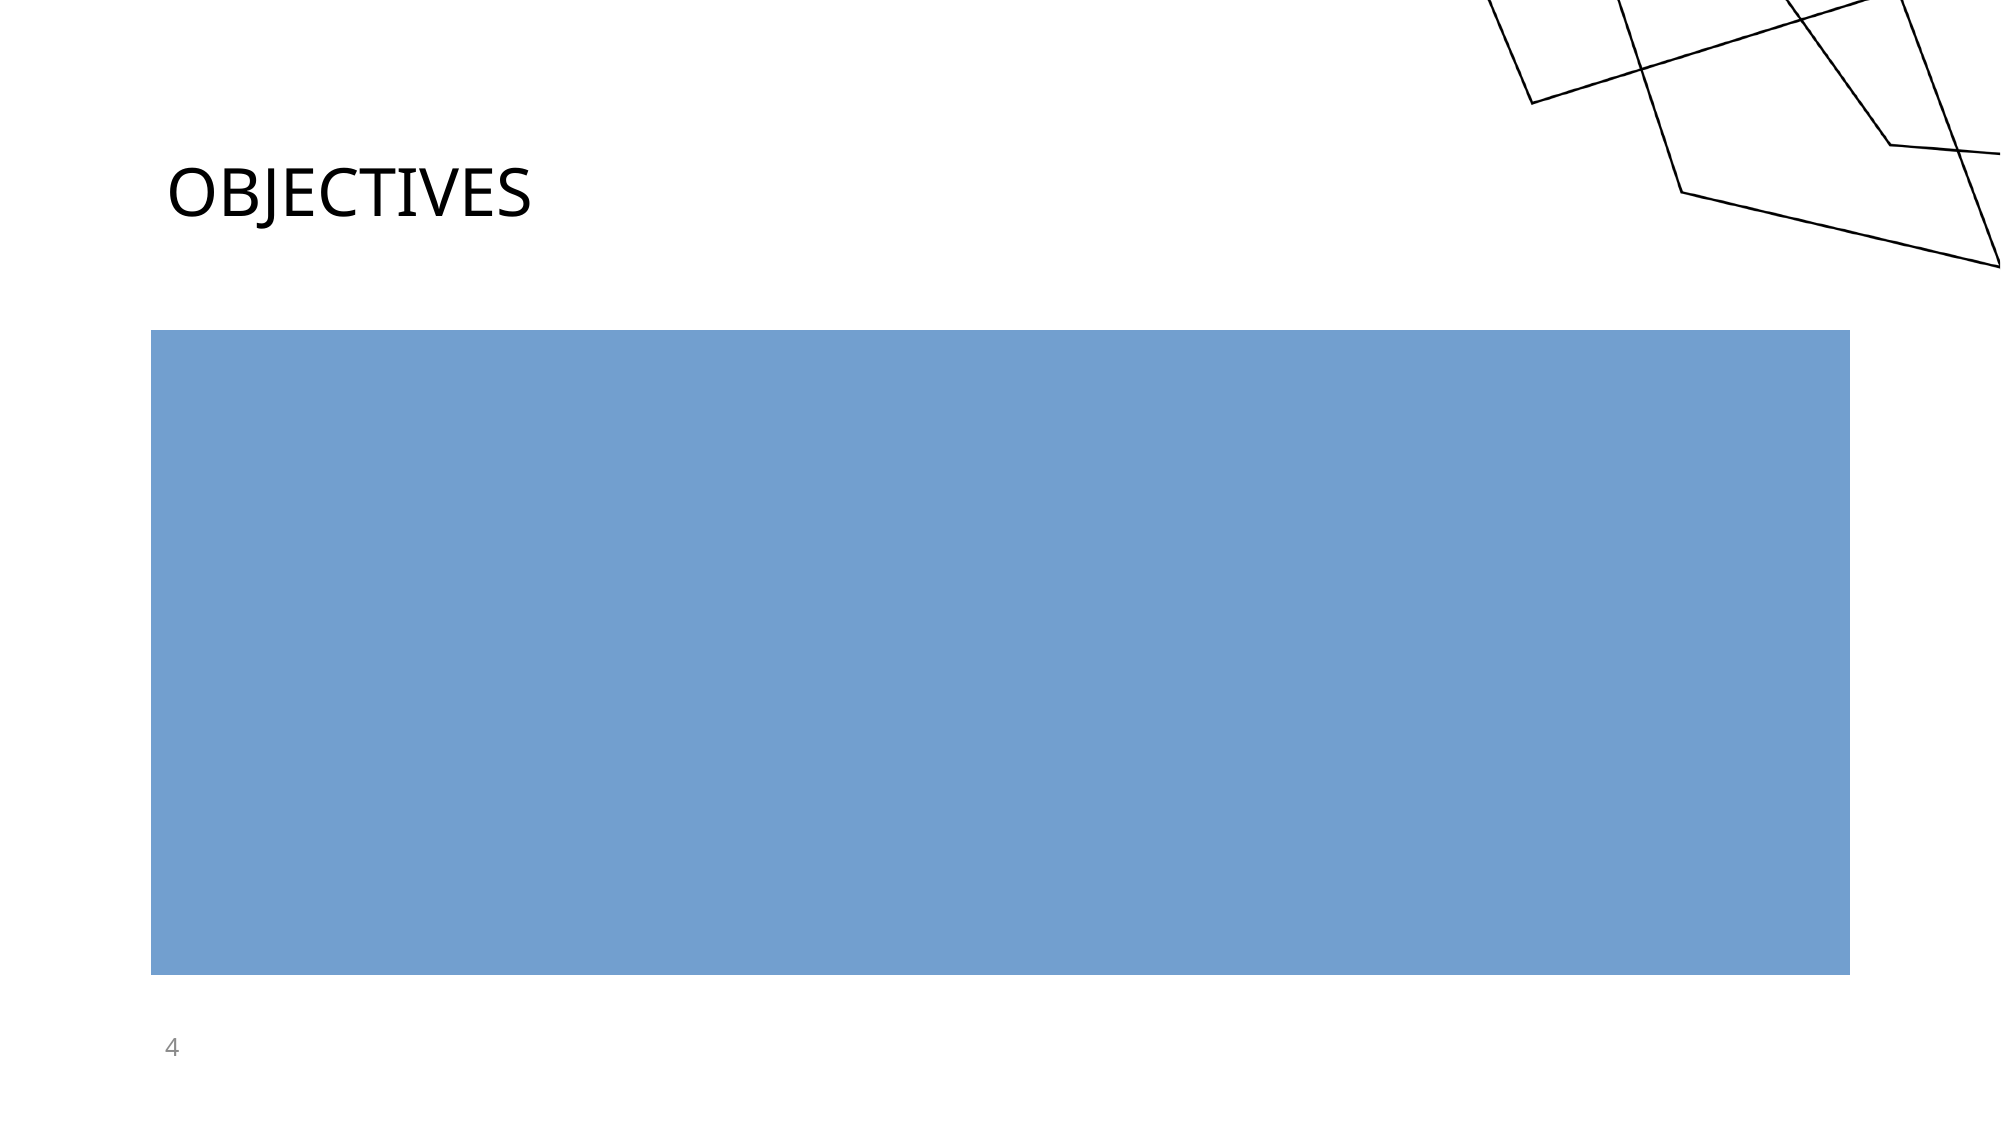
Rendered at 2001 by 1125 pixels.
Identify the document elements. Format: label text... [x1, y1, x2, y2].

picture [1412, 0, 2001, 277]
title Objectives [151, 95, 1850, 295]
slide_number 4 [150, 1024, 254, 1074]
